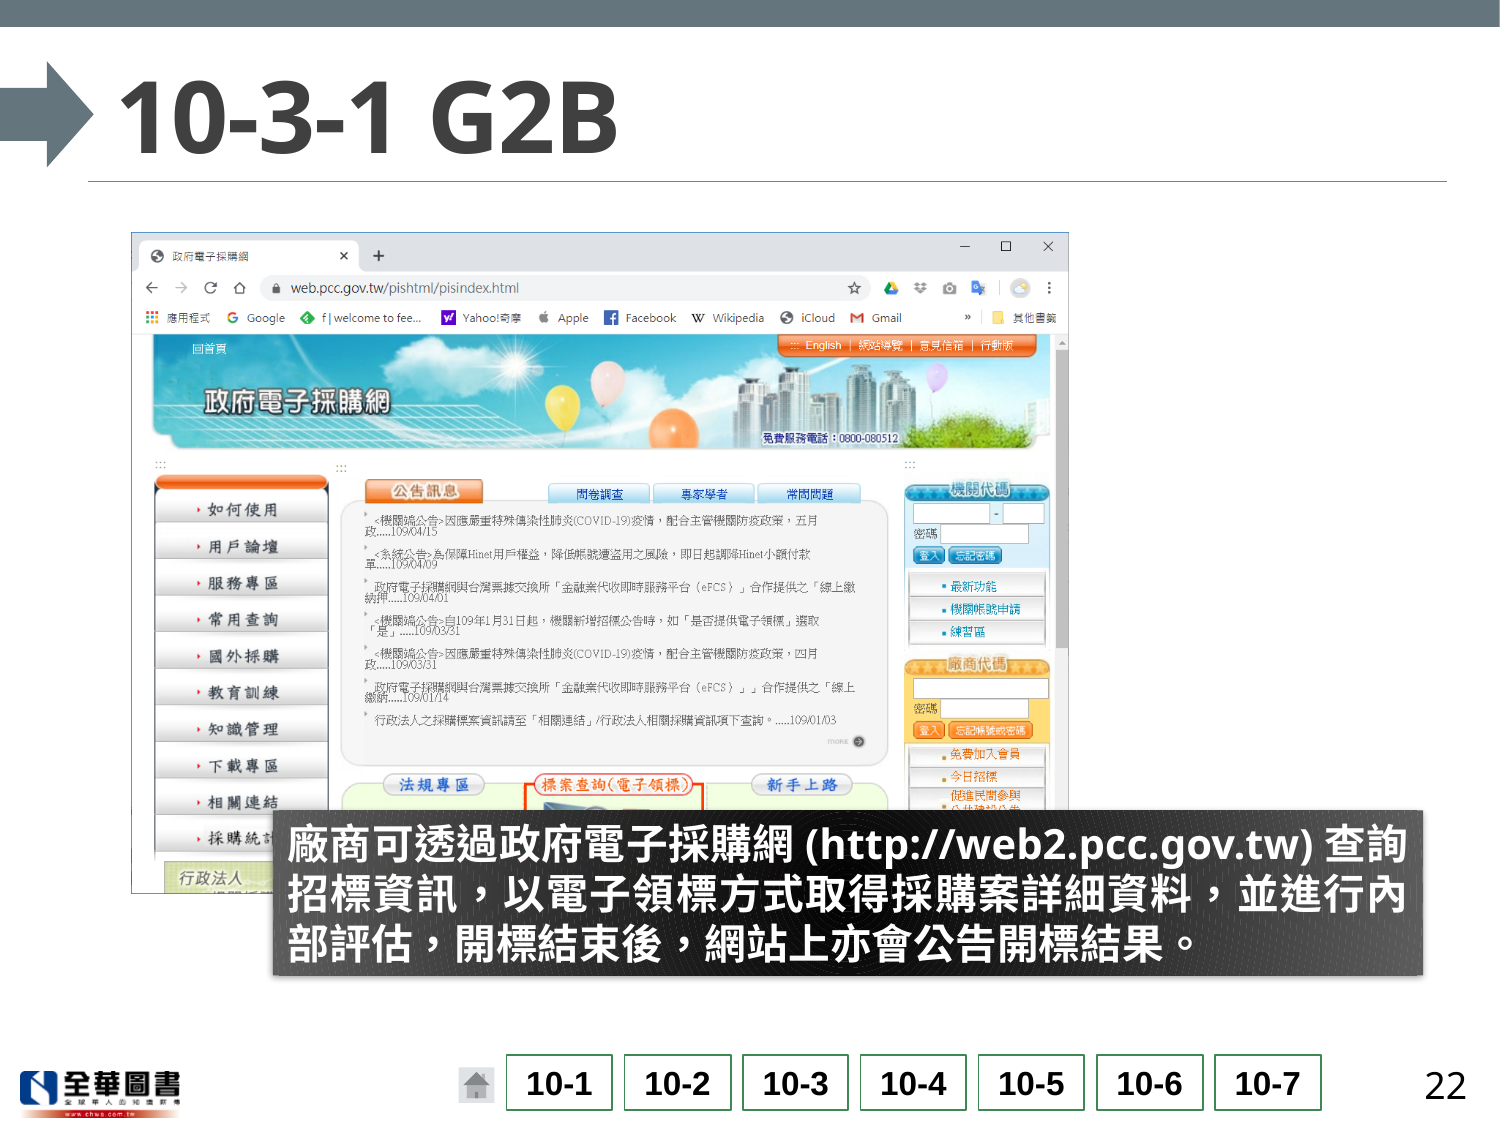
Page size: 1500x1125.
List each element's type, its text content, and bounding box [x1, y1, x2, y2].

picture [131, 232, 1070, 895]
slide_number 22 [1320, 1057, 1483, 1118]
title 10-3-1 G2B [100, 47, 1447, 182]
picture [20, 1071, 180, 1118]
text_box 廠商可透過政府電子採購網(http://web2.pcc.gov.tw)查詢招標資訊，以電子領標方式取得採購案詳細資料，並進行內部評估，開標結束後，網站上亦會公告開標結果。 [272, 810, 1424, 976]
